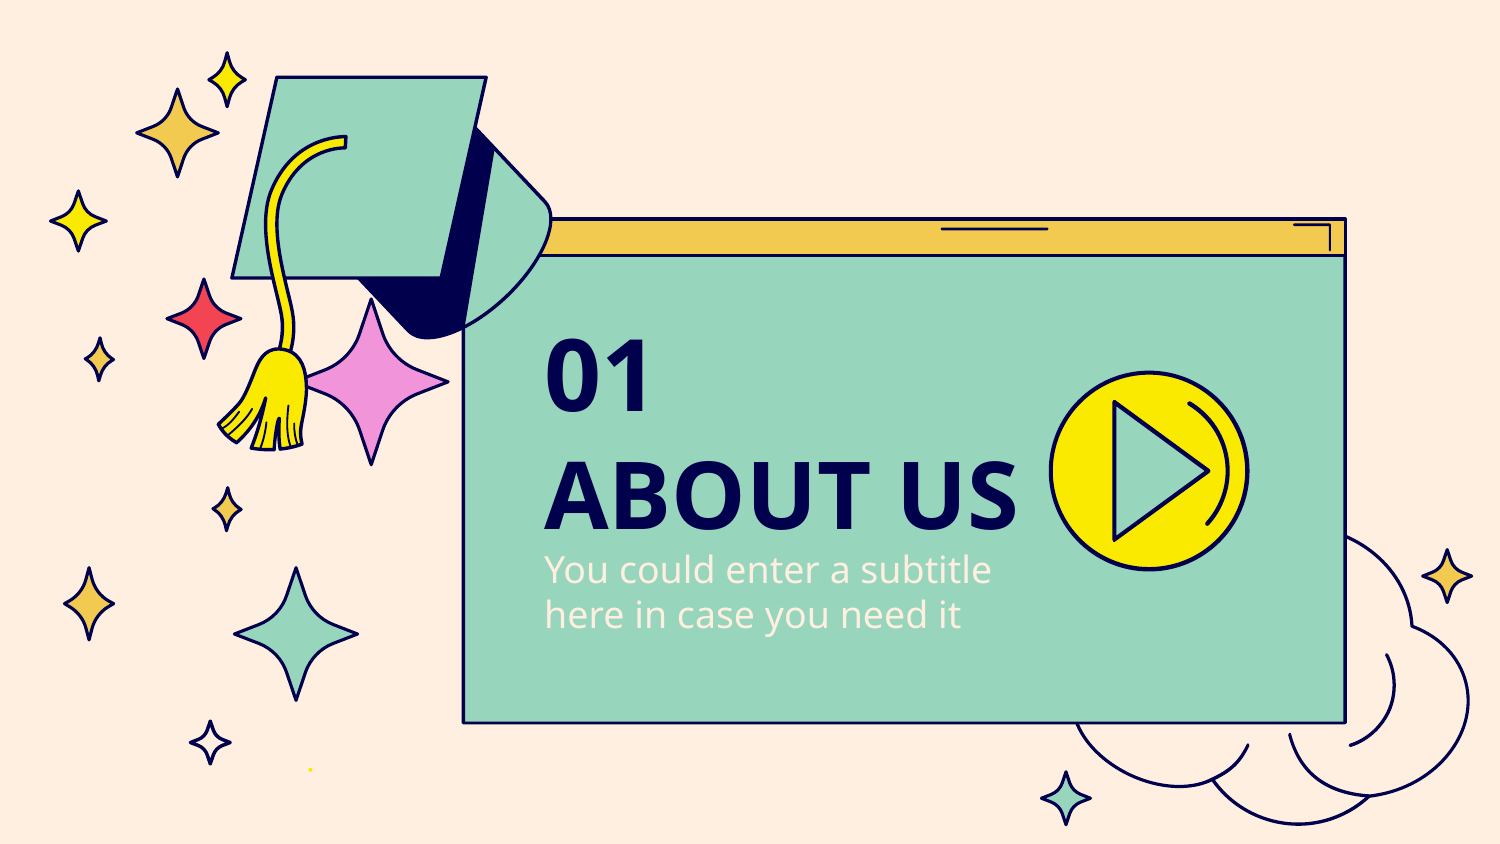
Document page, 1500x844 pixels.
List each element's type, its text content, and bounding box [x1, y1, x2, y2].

subtitle You could enter a subtitle here in case you need it [529, 530, 1031, 661]
title 01 [529, 308, 1135, 447]
title ABOUT US [529, 422, 1243, 561]
